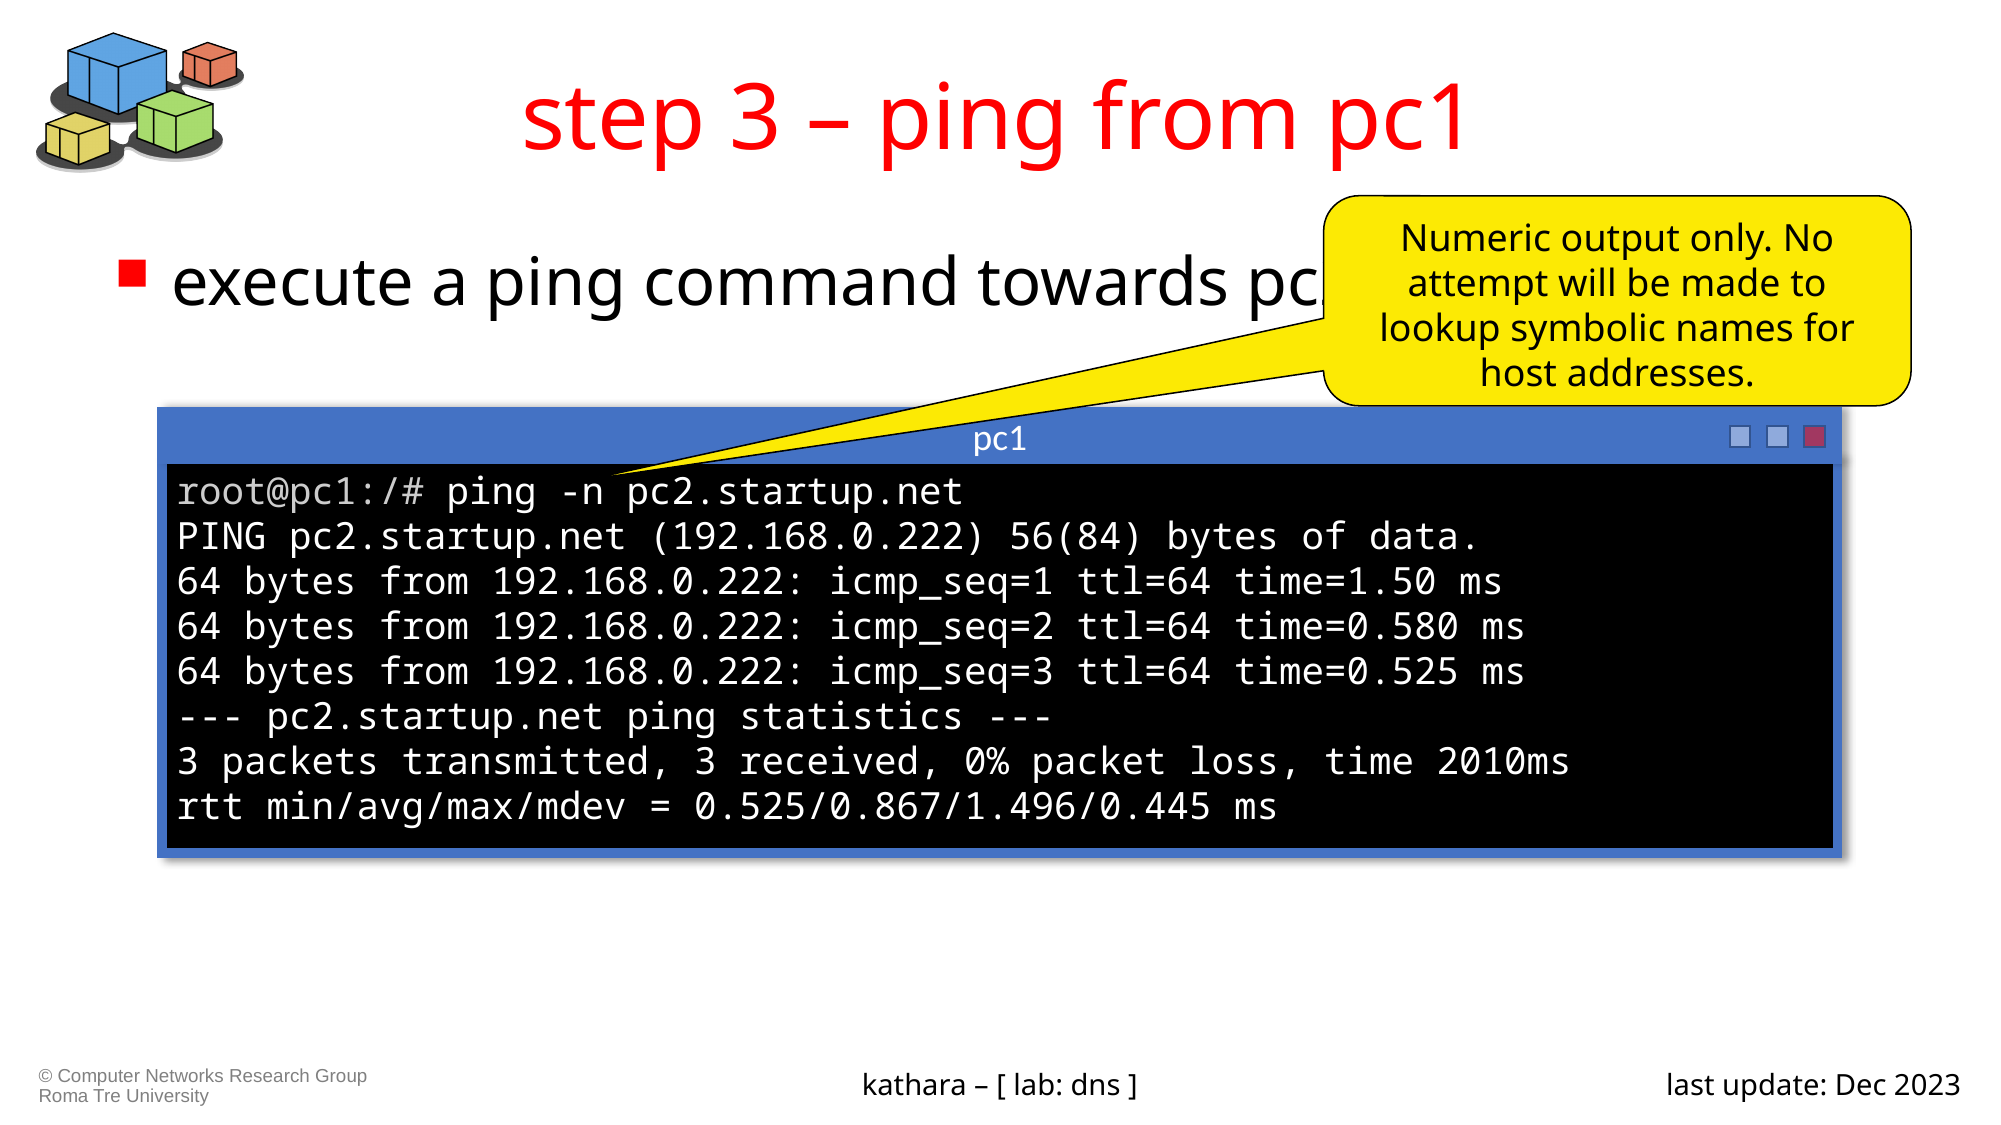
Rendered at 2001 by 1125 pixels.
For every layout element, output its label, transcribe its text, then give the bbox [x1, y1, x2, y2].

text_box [161, 411, 1839, 854]
list execute a ping command towards pc2 [99, 231, 1900, 1005]
footer kathara – [ lab: dns ] [511, 1058, 1489, 1114]
text_box Numeric output only. No attempt will be made to lookup symbolic names for host addresses. [900, 195, 1912, 411]
title step 3 – ping from pc1 [99, 19, 1900, 207]
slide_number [1519, 1058, 1977, 1114]
picture [36, 32, 99, 173]
